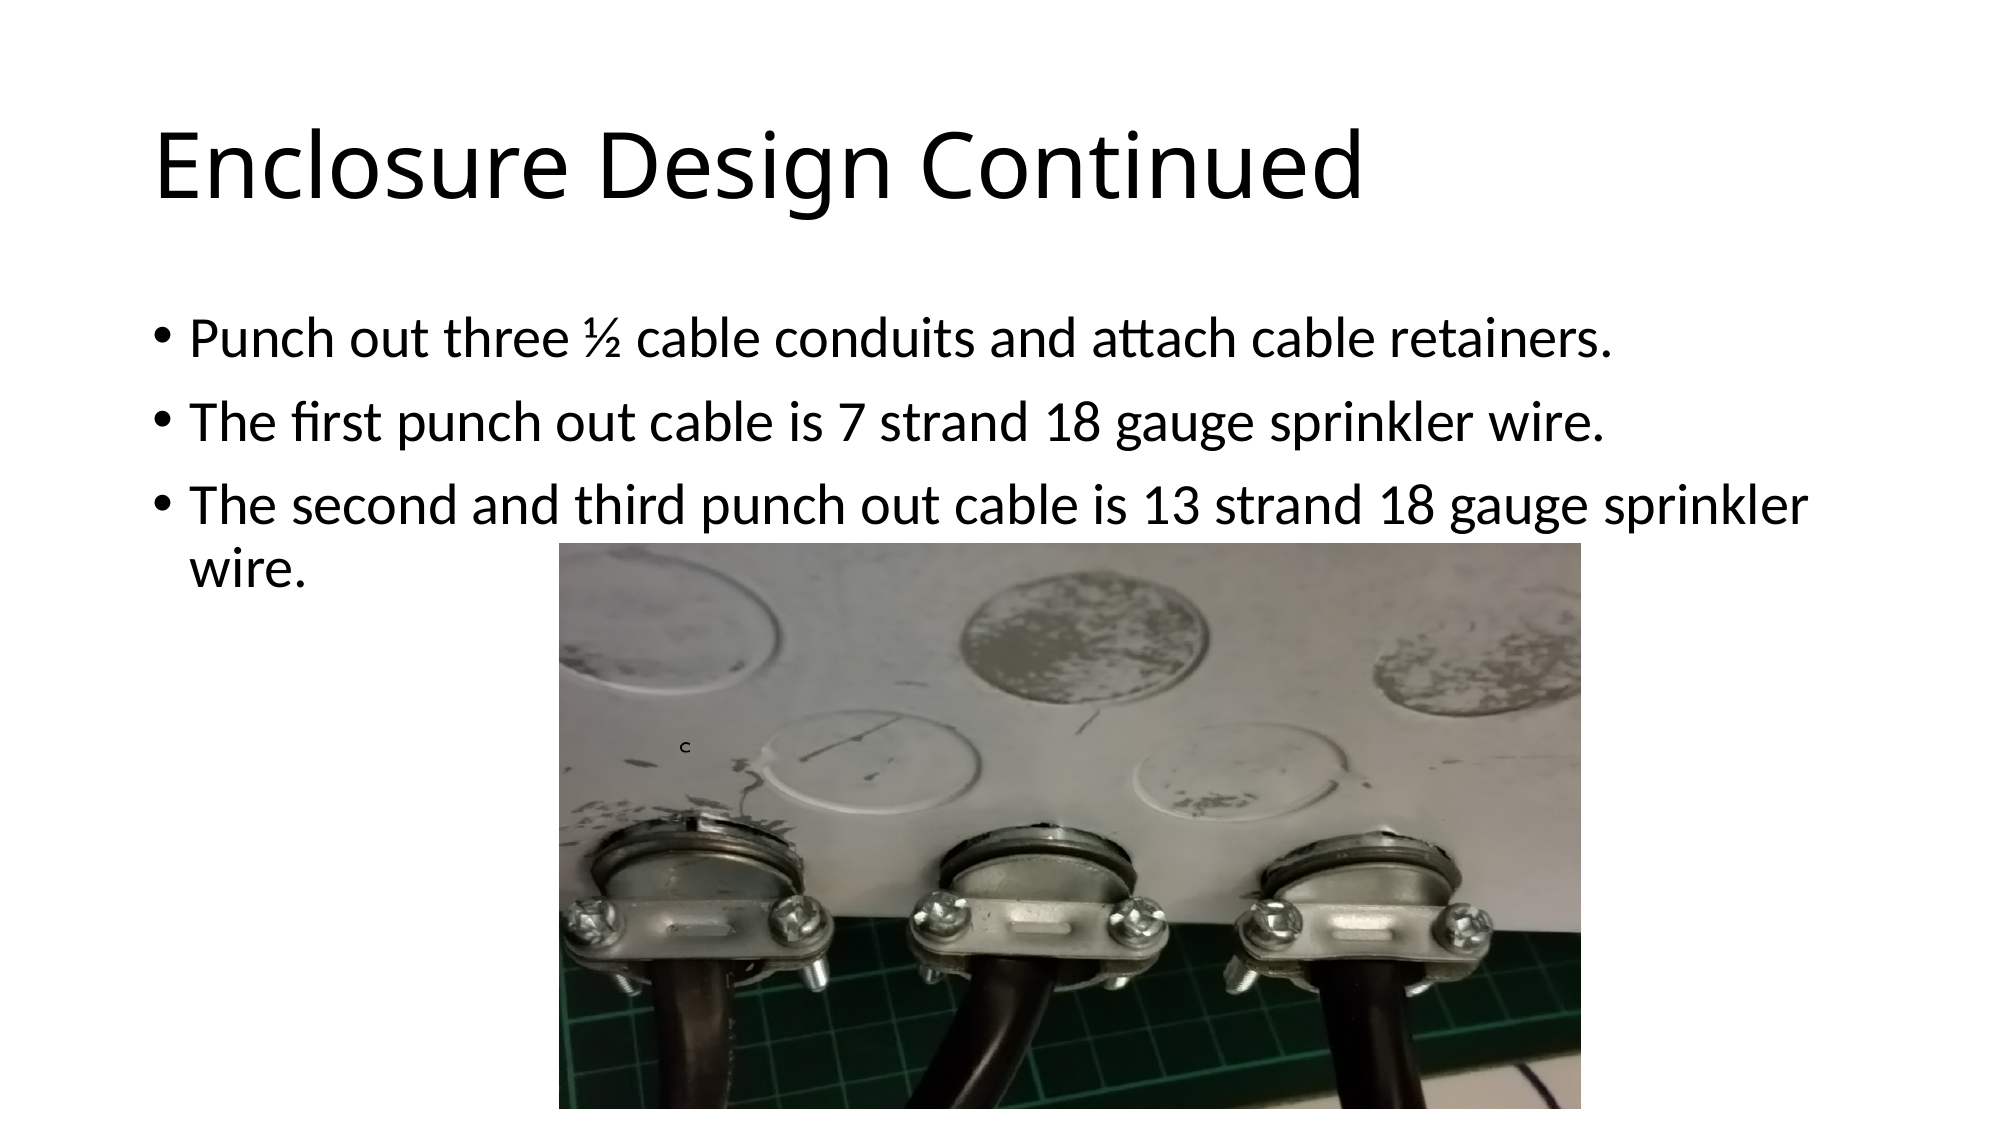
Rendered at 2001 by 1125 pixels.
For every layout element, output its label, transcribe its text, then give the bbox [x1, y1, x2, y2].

title Enclosure Design Continued [137, 59, 1863, 278]
list Punch out three ½ cable conduits and attach cable retainers. The first punch out cable is 7 strand 18 gauge sprinkler wire. The second and third punch out cable is 13 strand 18 gauge sprinkler wire. [137, 299, 1863, 649]
picture [559, 543, 1581, 1109]
